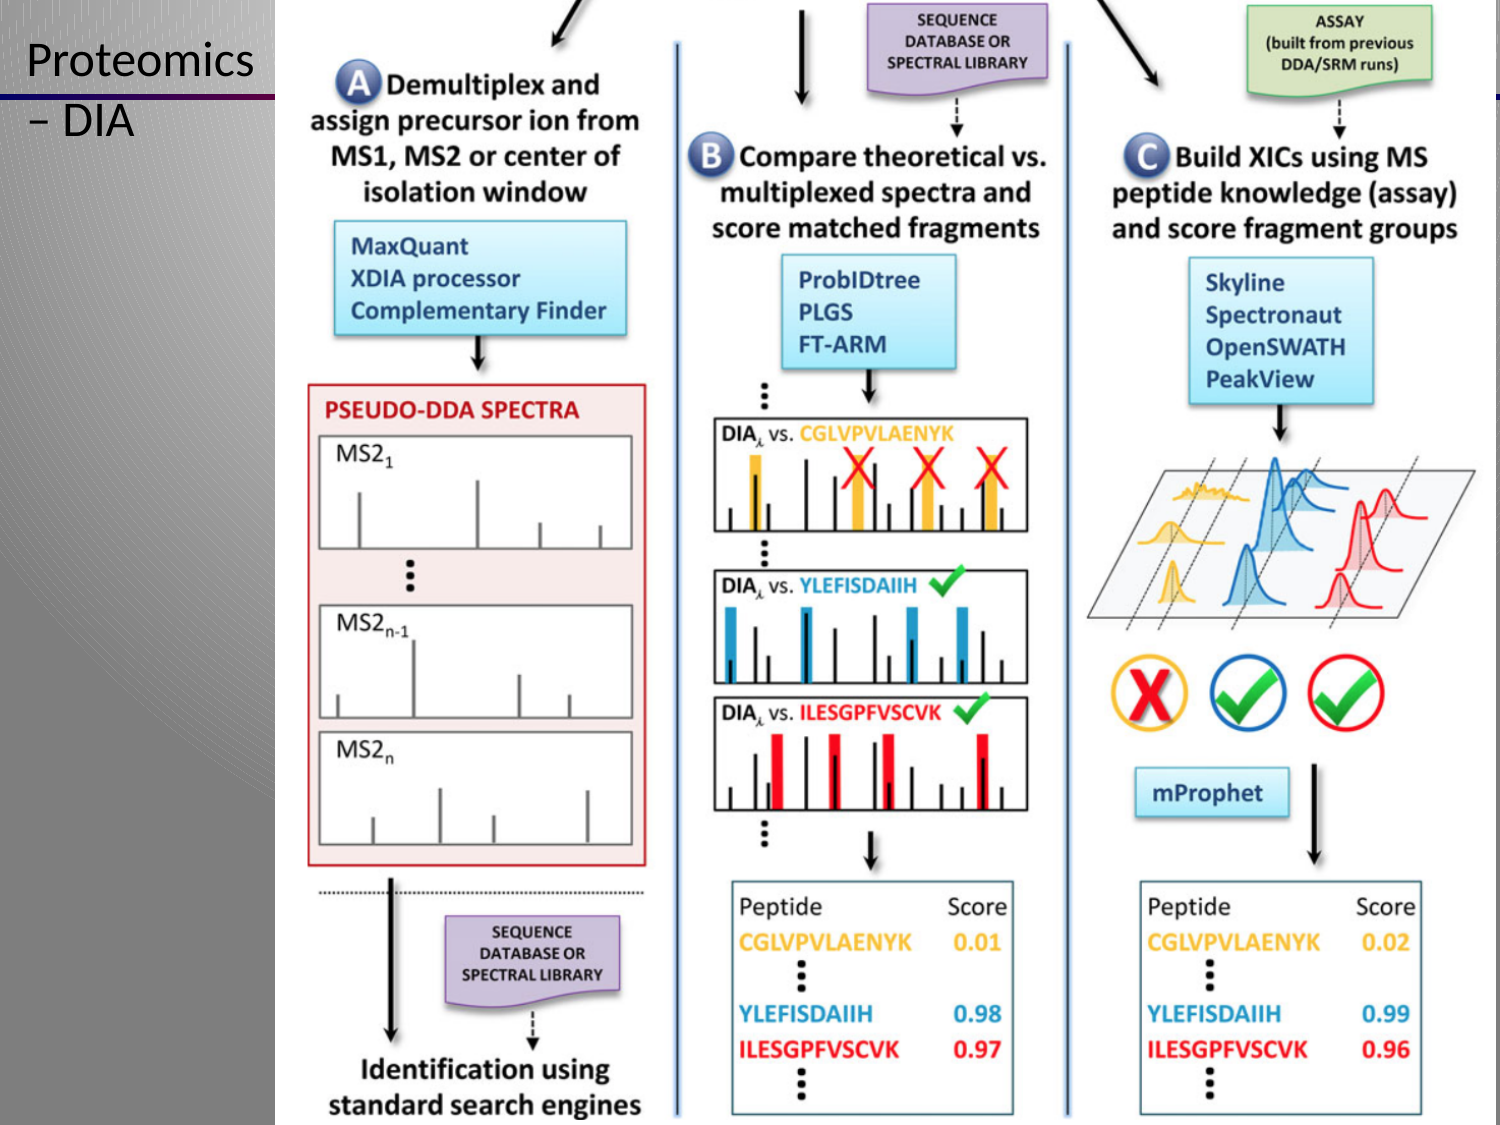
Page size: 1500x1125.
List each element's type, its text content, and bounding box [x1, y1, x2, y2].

text_box Proteomics – DIA [0, 18, 267, 154]
picture [274, 0, 1496, 1125]
